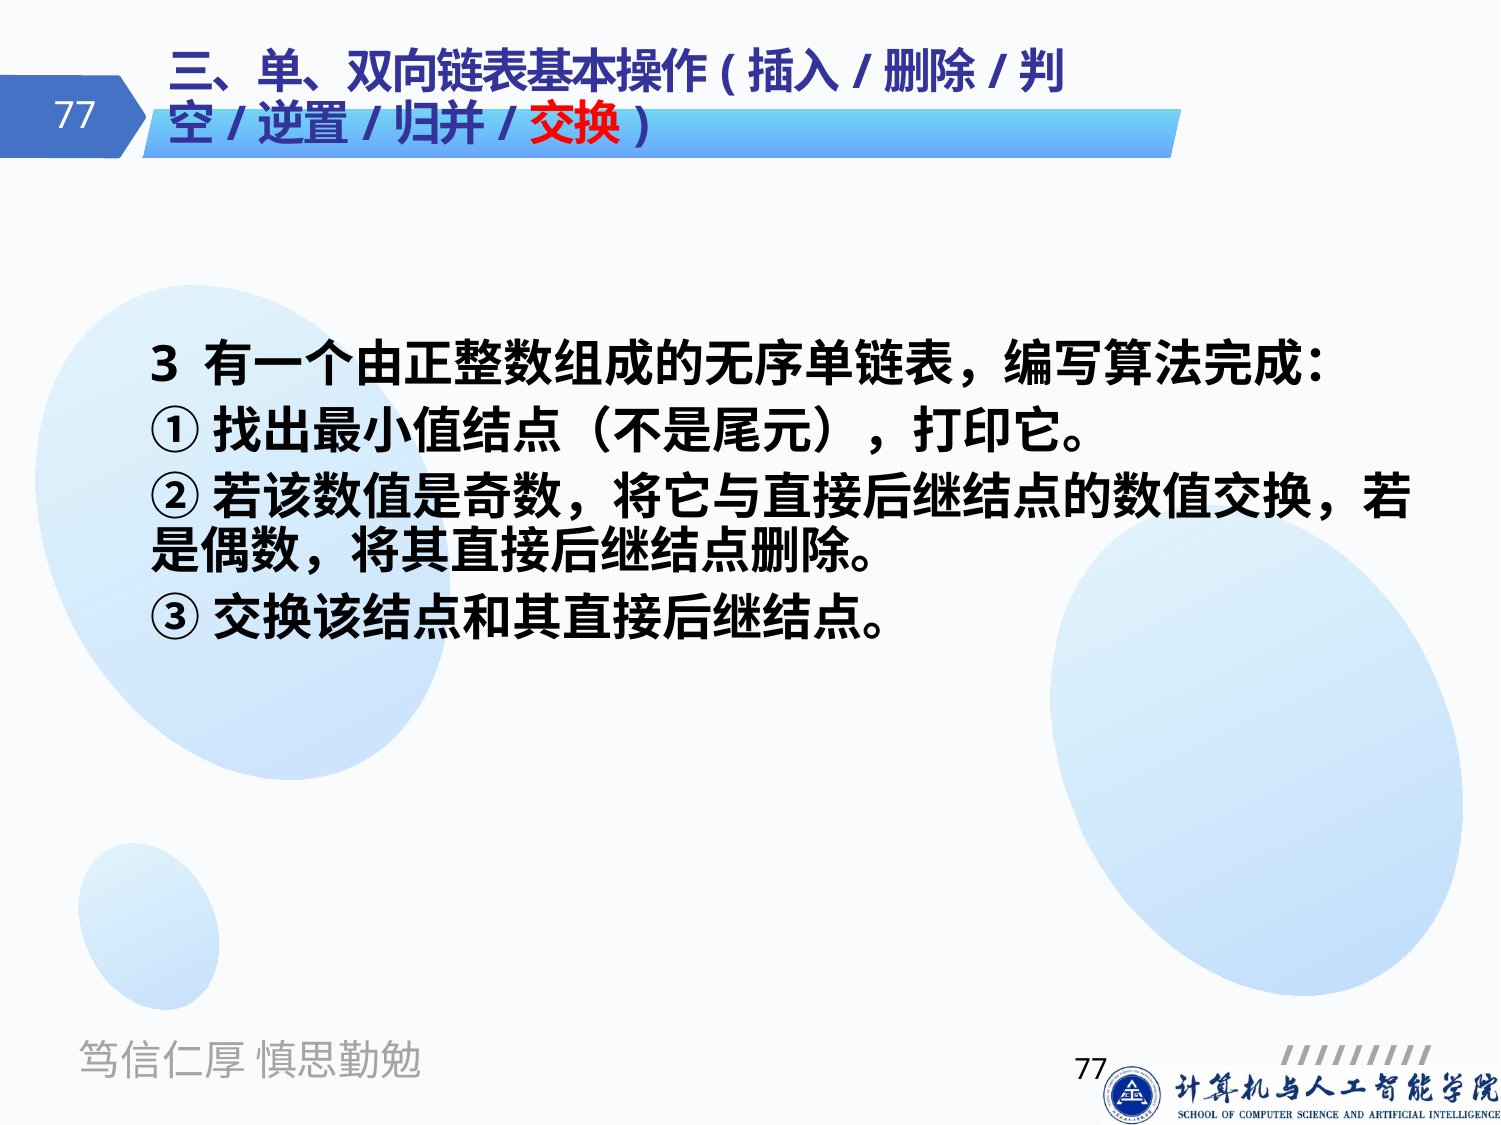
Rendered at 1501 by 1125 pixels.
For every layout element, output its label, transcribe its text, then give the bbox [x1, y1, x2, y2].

picture [1102, 1065, 1501, 1125]
slide_number 77 [1059, 1042, 1398, 1103]
title 三、单、双向链表基本操作(插入/删除/判空/逆置/归并/交换) [152, 59, 1181, 158]
list 3 有一个由正整数组成的无序单链表，编写算法完成： ①找出最小值结点（不是尾元），打印它。 ②若该数值是奇数，将它与直接后继结点的数值交换，若是偶数，将其直接后继结点删除。 ③交换该结点和其直接后继结点。 [135, 331, 1470, 1006]
